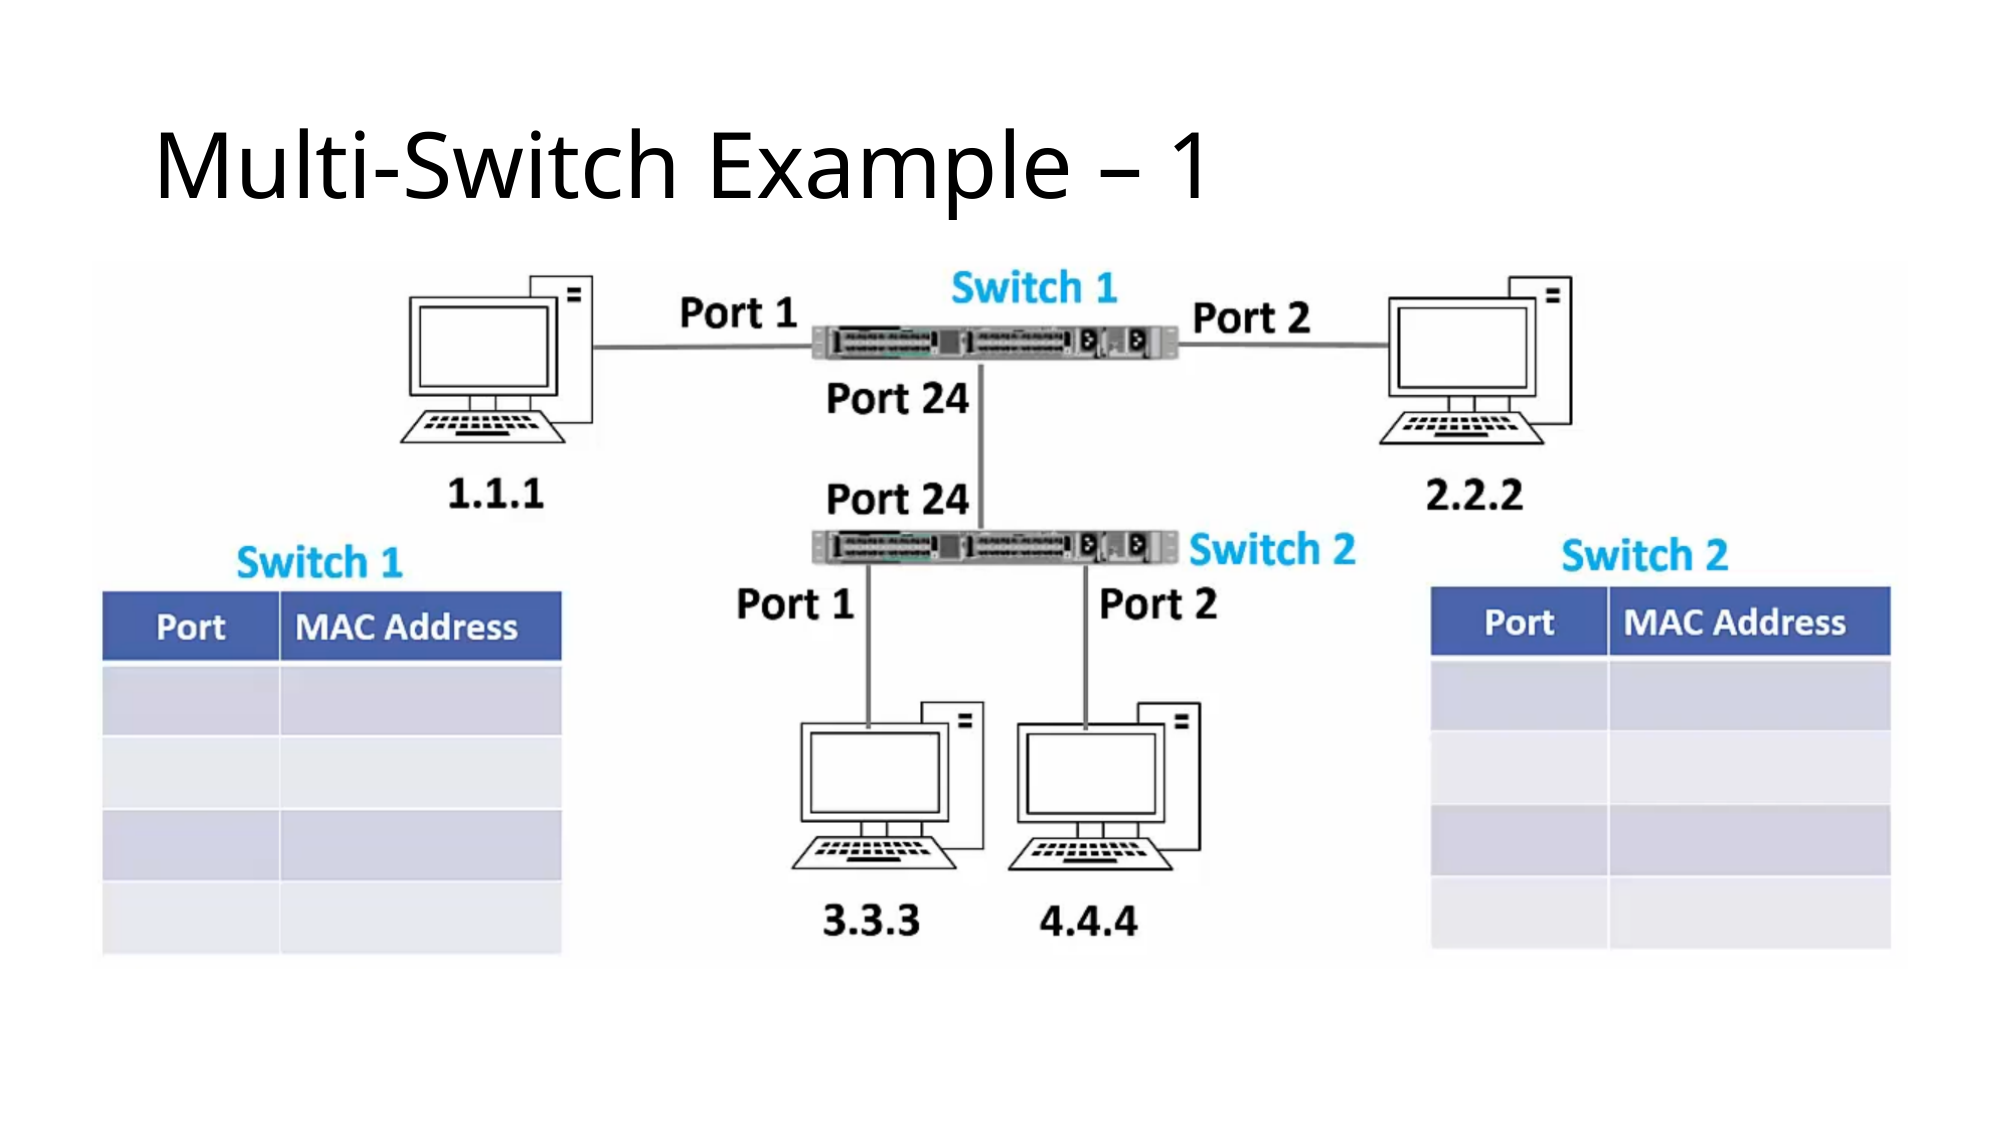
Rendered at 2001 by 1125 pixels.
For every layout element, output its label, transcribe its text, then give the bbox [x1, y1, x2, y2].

picture [92, 261, 1908, 970]
title Multi-Switch Example – 1 [137, 59, 1863, 261]
